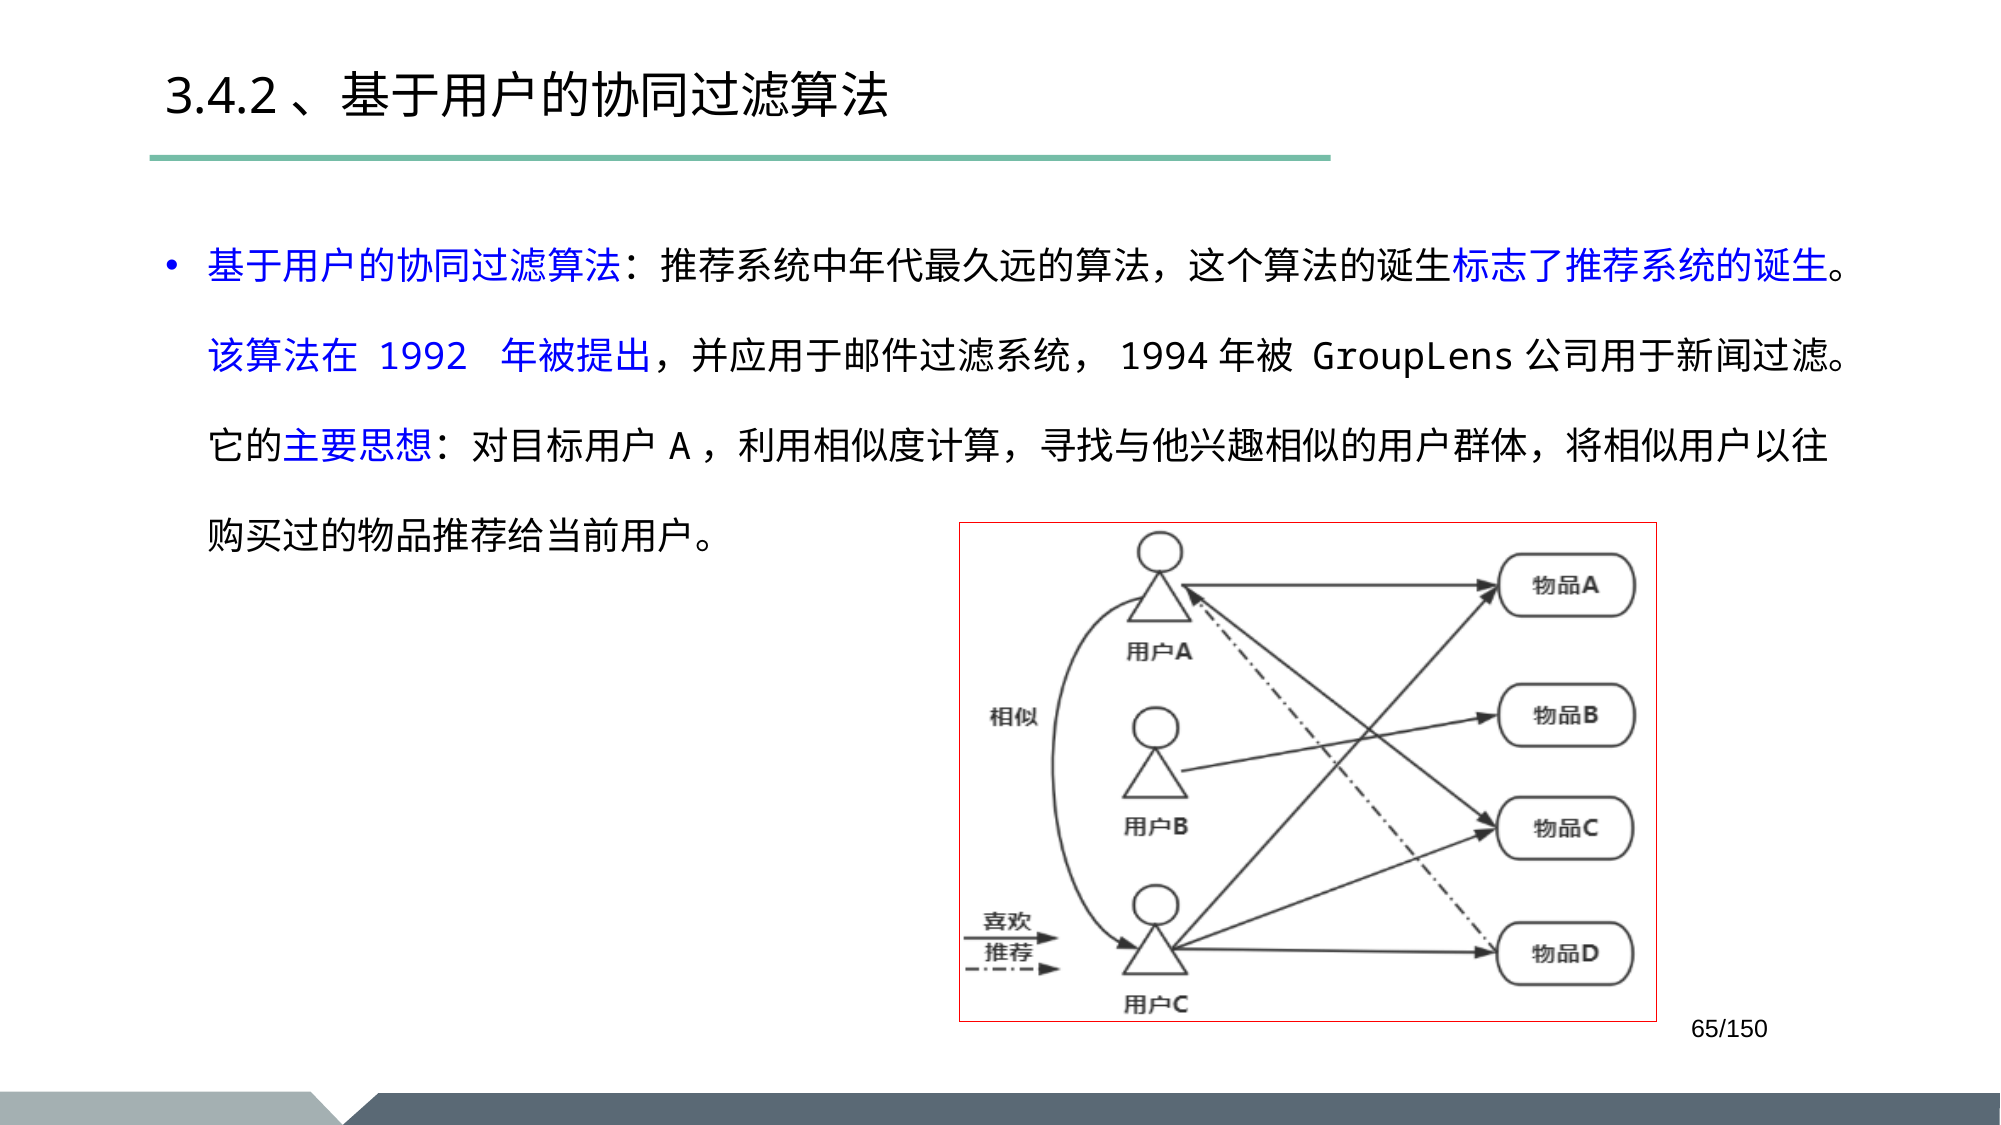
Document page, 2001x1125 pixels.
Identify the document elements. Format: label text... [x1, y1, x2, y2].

title 3.4.2、基于用户的协同过滤算法 [157, 28, 1406, 159]
list 基于用户的协同过滤算法：推荐系统中年代最久远的算法，这个算法的诞生标志了推荐系统的诞生。该算法在 1992 年被提出，并应用于邮件过滤系统，1994年被 GroupLens公司用于新闻过滤。它的主要思想：对目标用户A，利用相似度计算，寻找与他兴趣相似的用户群体，将相似用户以往购买过的物品推荐给当前用户。 [157, 188, 1838, 583]
slide_number /150 [1680, 1004, 1777, 1051]
picture [959, 522, 1657, 1022]
